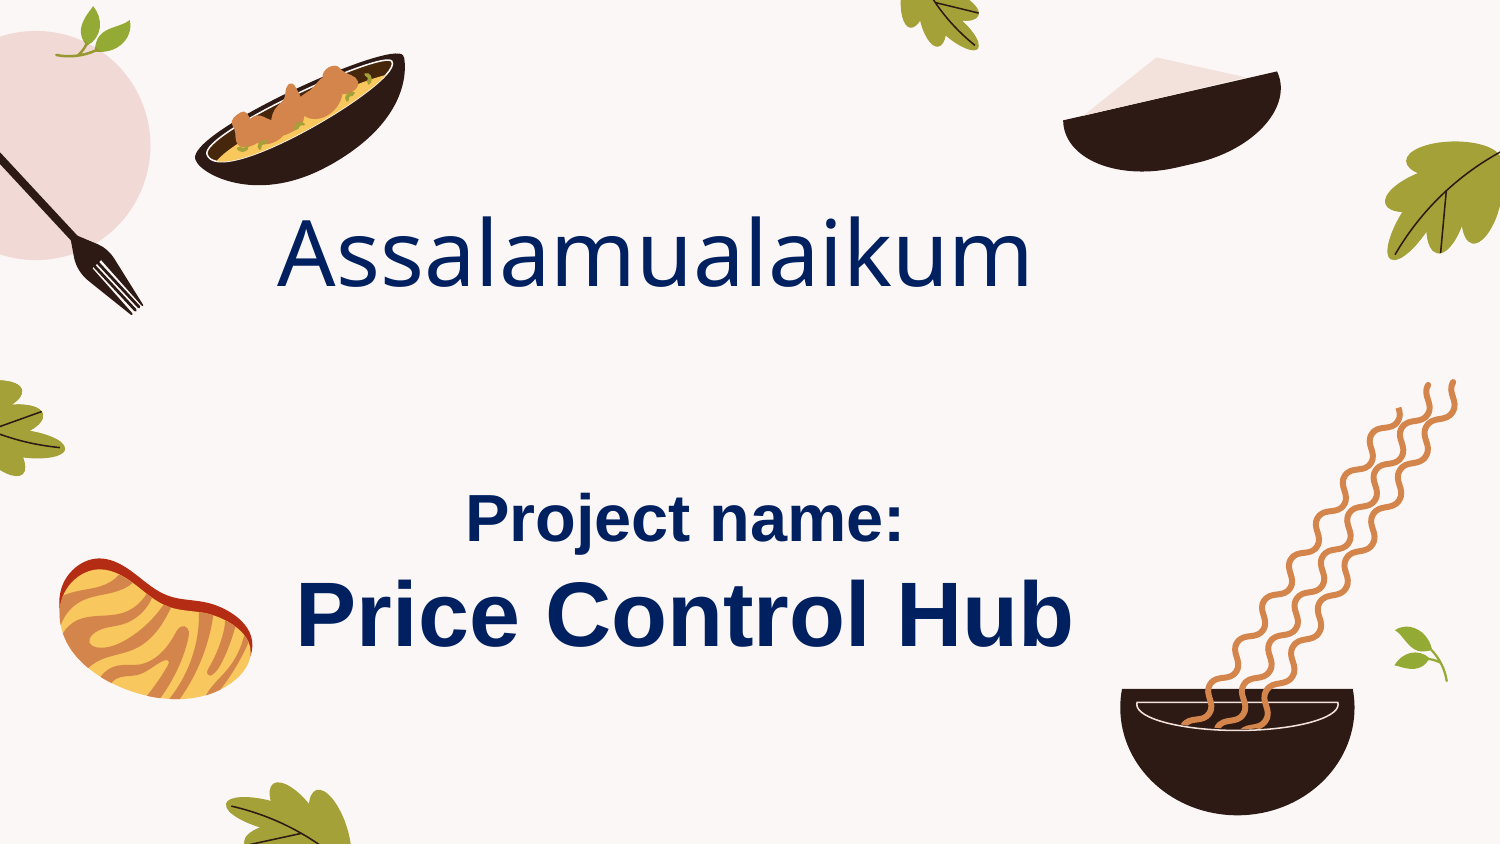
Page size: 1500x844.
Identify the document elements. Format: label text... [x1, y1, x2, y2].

subtitle Assalamualaikum [84, 163, 1229, 284]
title Project name: Price Control Hub [113, 399, 1258, 681]
